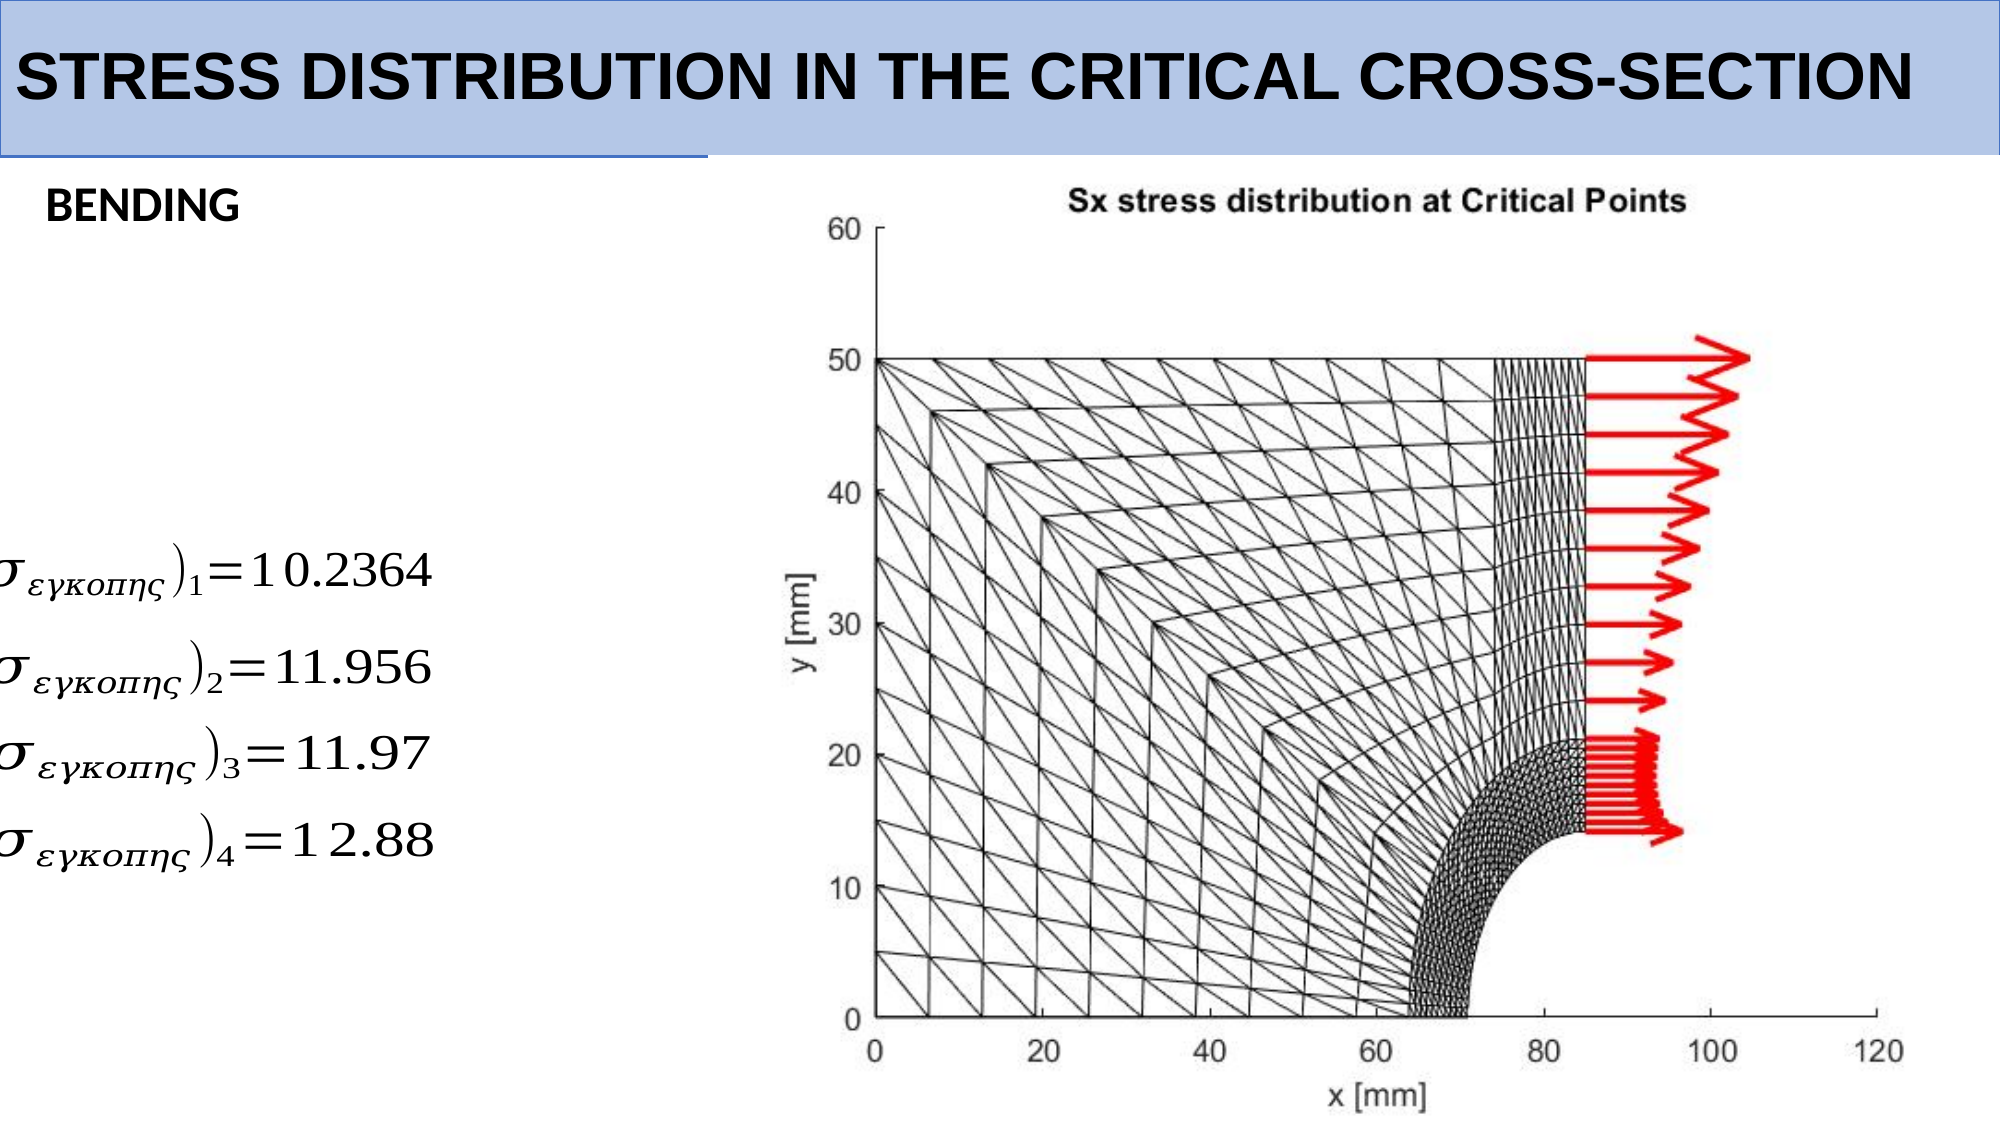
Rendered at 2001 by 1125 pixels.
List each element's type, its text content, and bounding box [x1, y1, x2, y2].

picture [708, 155, 2000, 1125]
title STRESS DISTRIBUTION IN THE CRITICAL CROSS-SECTION [0, 0, 2000, 187]
text_box BENDING [30, 164, 363, 239]
